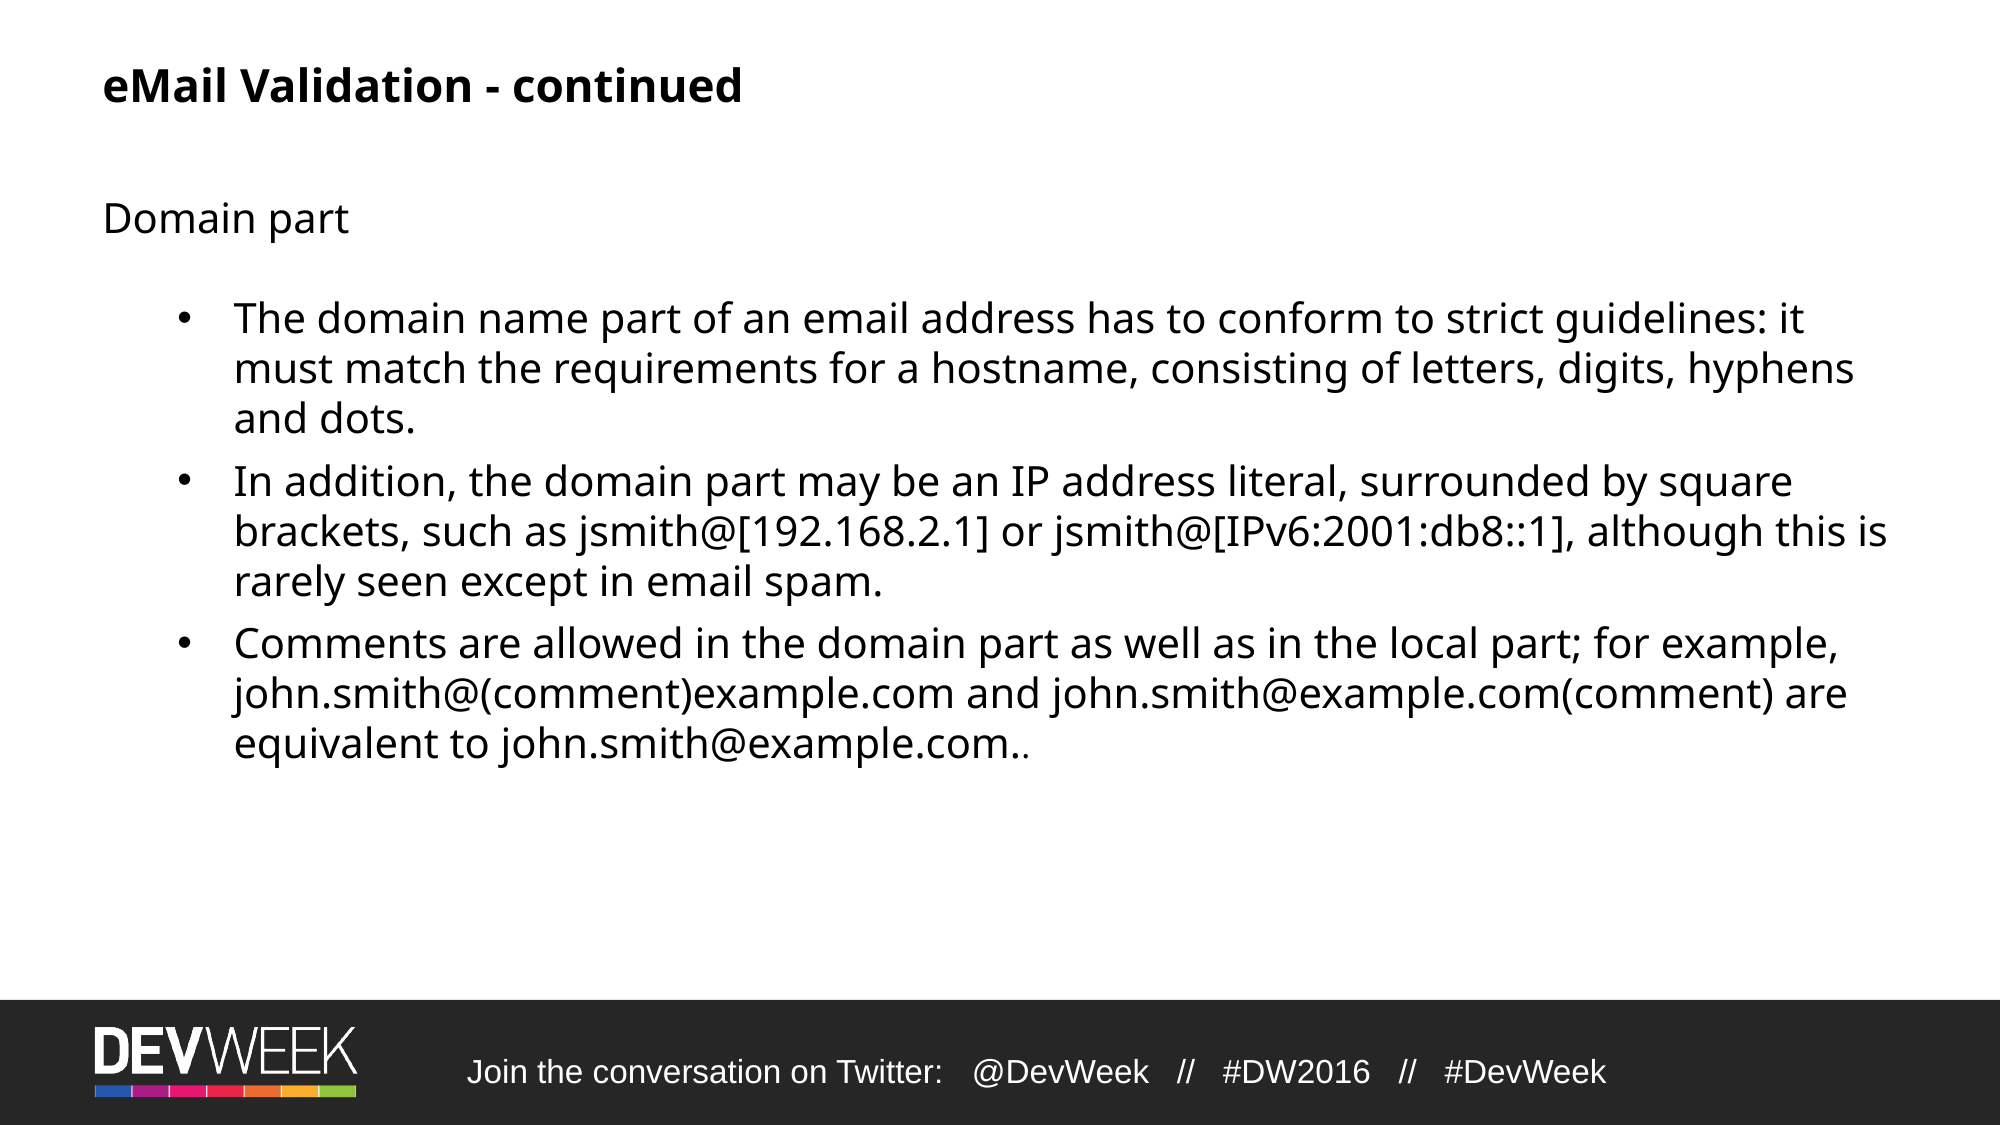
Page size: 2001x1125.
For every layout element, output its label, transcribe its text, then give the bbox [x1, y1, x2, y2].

text_box [0, 999, 2000, 1125]
text_box Join the conversation on Twitter: @DevWeek // #DW2016 // #DevWeek [452, 1031, 1638, 1098]
picture [87, 1021, 365, 1104]
text_box eMail Validation - continued Domain part The domain name part of an email address has to conform to strict guidelines: it must match the requirements for a hostname, consisting of letters, digits, hyphens and dots. In addition, the domain part may be an IP address literal, surrounded by square brackets, such as jsmith@[192.168.2.1] or jsmith@[IPv6:2001:db8::1], although this is rarely seen except in email spam. Comments are allowed in the domain part as well as in the local part; for example, john.smith@(comment)example.com and john.smith@example.com(comment) are equivalent to john.smith@example.com.. [87, 49, 1921, 775]
